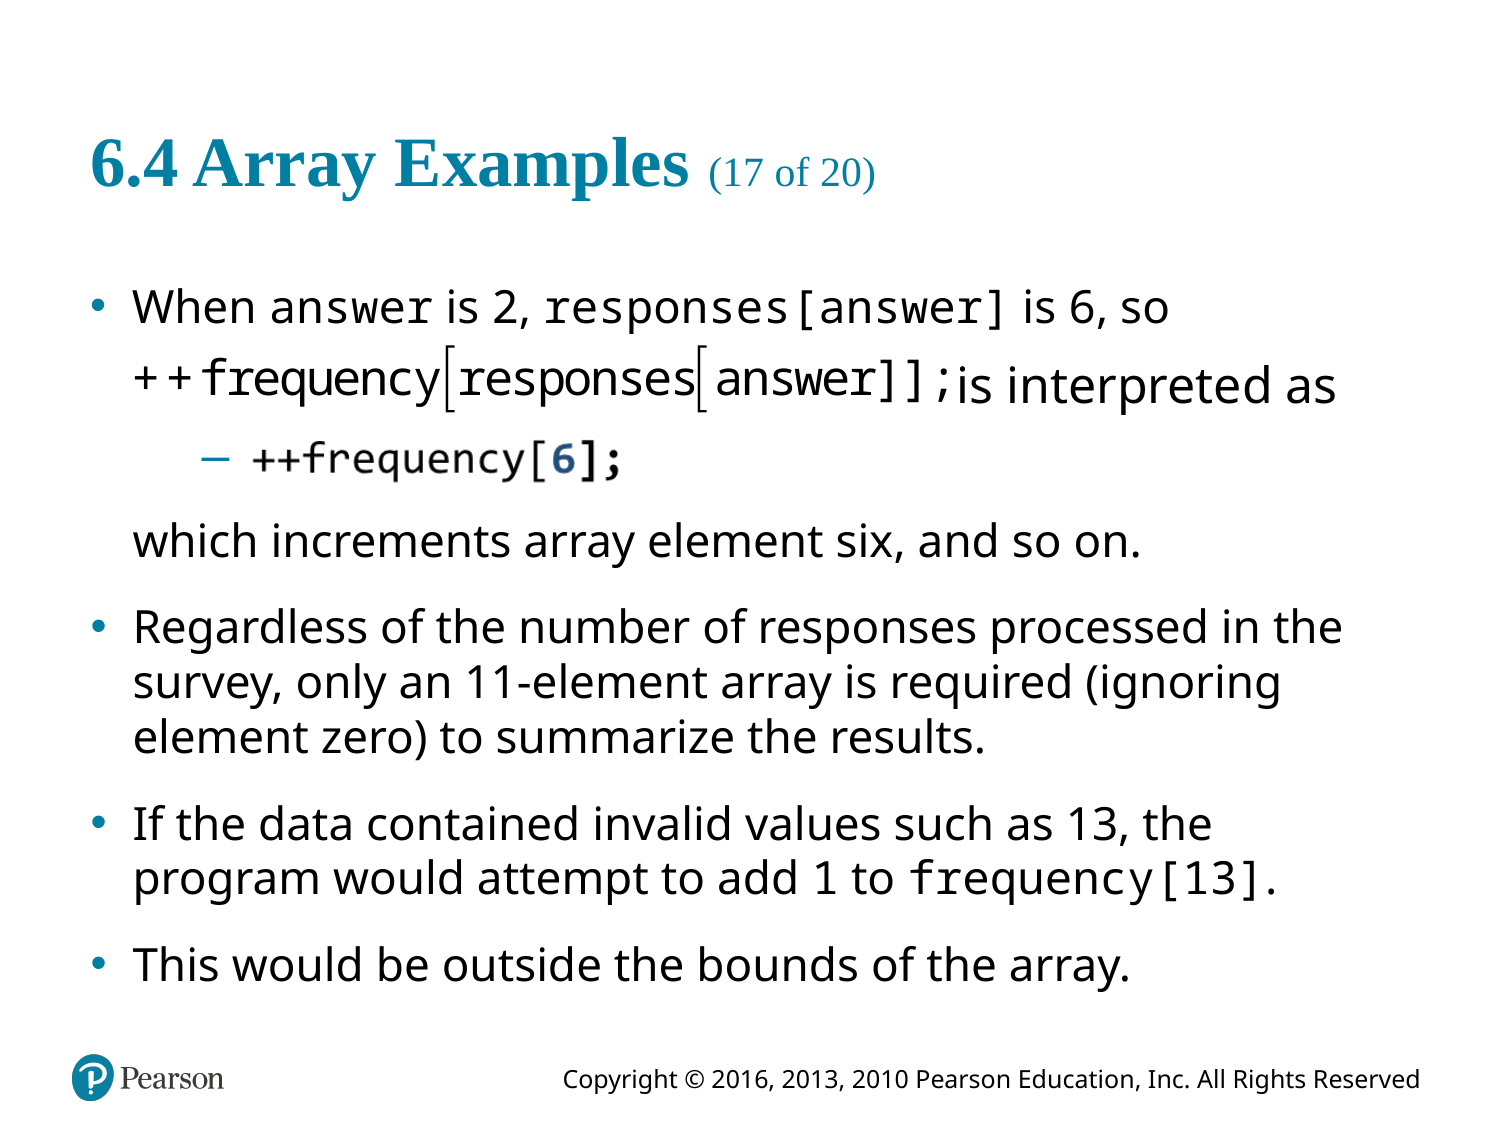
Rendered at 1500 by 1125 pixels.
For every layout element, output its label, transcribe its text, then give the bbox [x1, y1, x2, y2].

picture [98, 1054, 224, 1101]
title 6.4 Array Examples (17 of 20) [75, 0, 1425, 216]
picture [72, 1087, 83, 1101]
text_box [125, 342, 954, 425]
list is interpreted as [106, 338, 1358, 425]
picture [72, 1054, 88, 1070]
list When answer is 2, responses[answer] is 6, so [75, 262, 1425, 496]
picture [244, 423, 652, 512]
list which increments array element six, and so on. Regardless of the number of responses processed in the survey, only an 11-element array is required (ignoring element zero) to summarize the results. If the data contained invalid values such as 13, the program would attempt to add 1 to frequency[13]. This would be outside the bounds of the array. [75, 496, 1426, 1040]
picture [80, 1063, 106, 1088]
